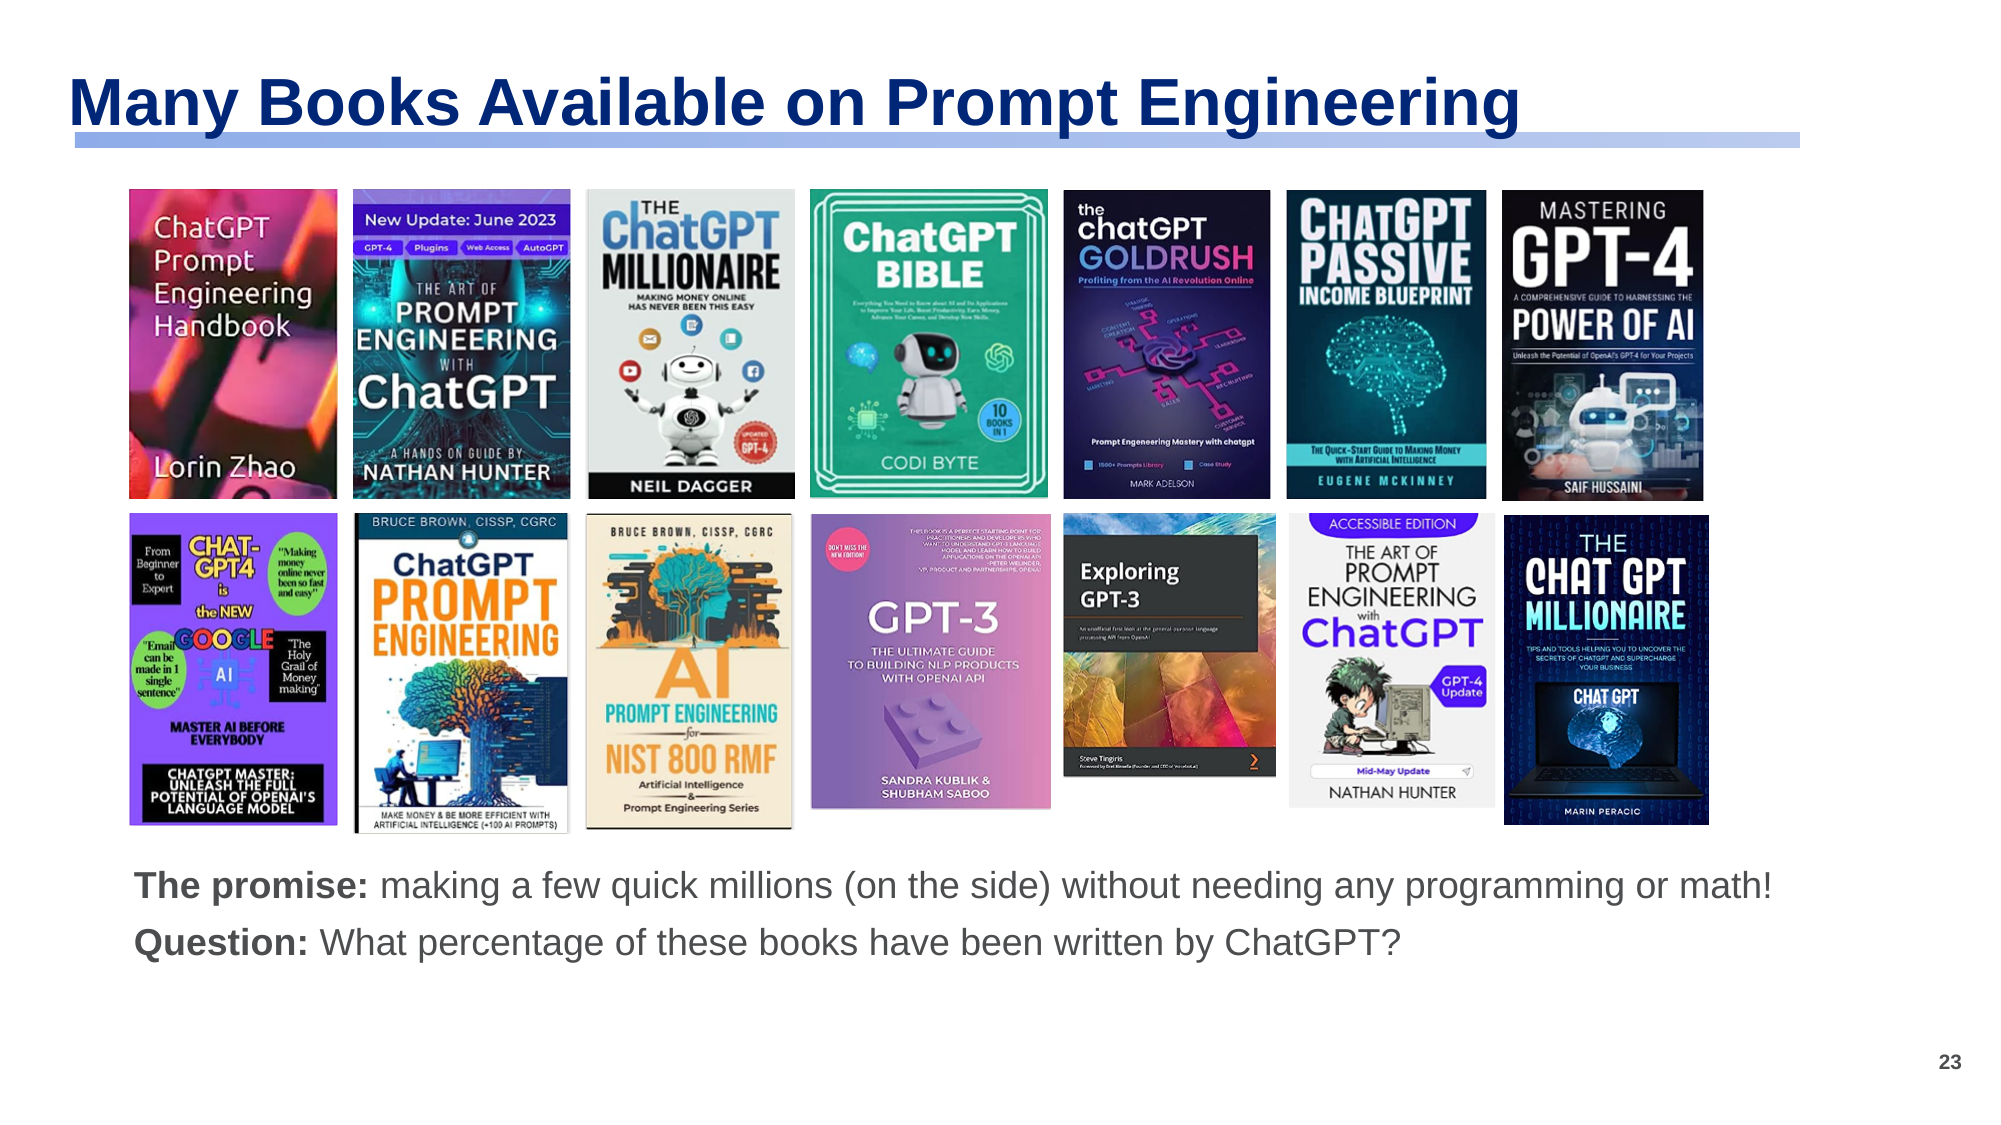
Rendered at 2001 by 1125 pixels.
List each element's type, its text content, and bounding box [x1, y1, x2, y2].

picture [585, 513, 795, 830]
picture [353, 189, 571, 499]
picture [810, 189, 1048, 499]
picture [1502, 190, 1704, 501]
picture [1063, 190, 1271, 499]
picture [585, 189, 795, 499]
picture [810, 514, 1051, 810]
picture [129, 189, 338, 499]
picture [1286, 190, 1487, 499]
picture [476, 513, 515, 528]
title Many Books Available on Prompt Engineering [68, 67, 1644, 118]
picture [1288, 513, 1497, 809]
picture [519, 513, 557, 528]
list The promise: making a few quick millions (on the side) without needing any programming or math! Question: What percentage of these books have been written by ChatGPT? [133, 860, 1867, 991]
picture [1063, 513, 1276, 778]
picture [353, 513, 571, 834]
picture [1504, 515, 1709, 825]
picture [129, 513, 338, 826]
